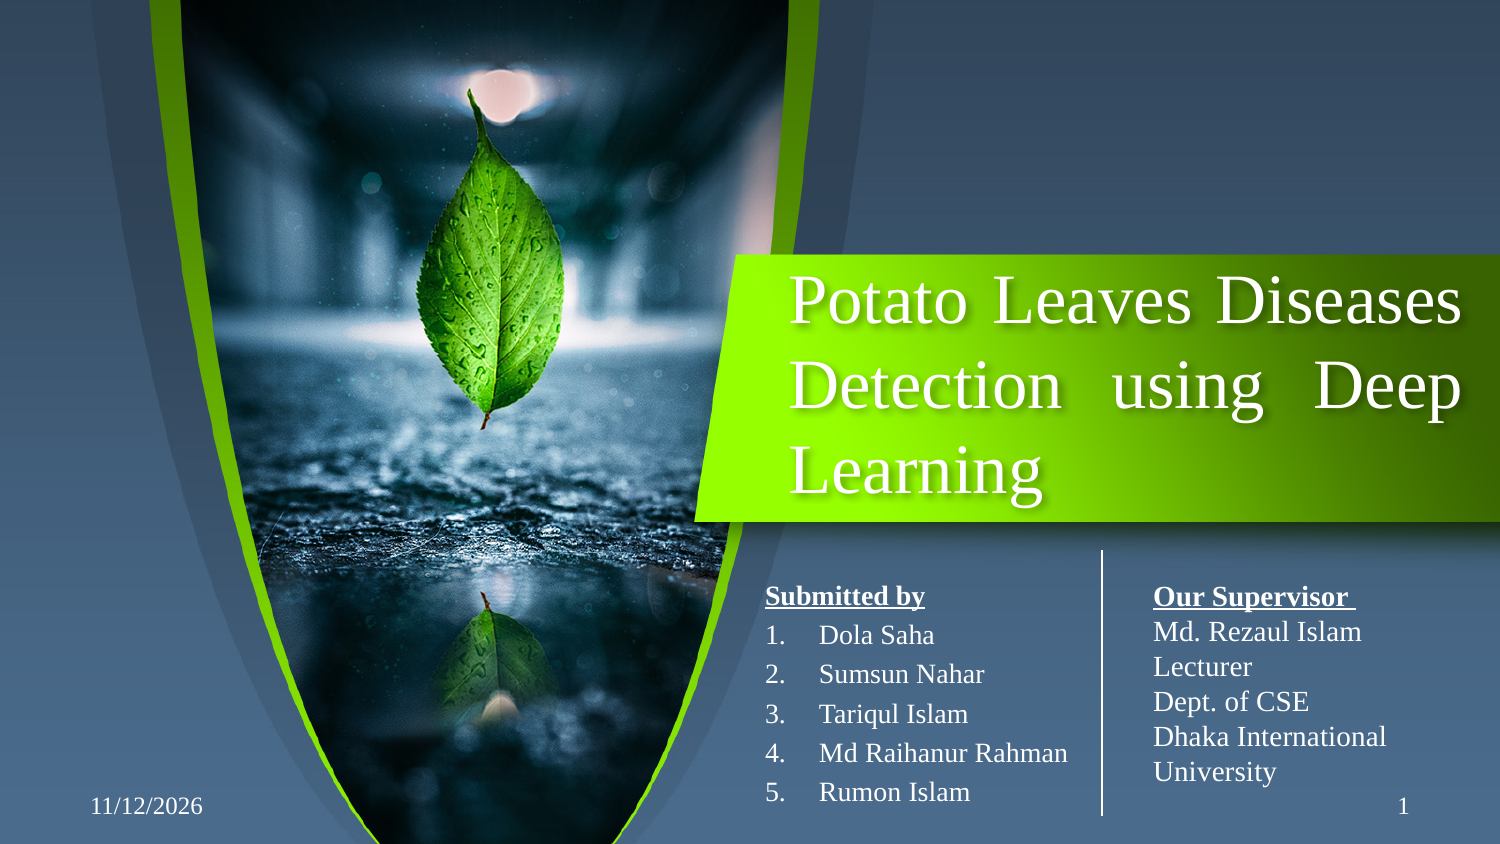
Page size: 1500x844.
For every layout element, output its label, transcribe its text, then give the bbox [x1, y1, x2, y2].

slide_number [75, 782, 425, 827]
title Potato Leaves Diseases Detection using Deep Learning [773, 257, 1480, 504]
slide_number 1 [1074, 782, 1425, 827]
subtitle Submitted by Dola Saha Sumsun Nahar Tariqul Islam Md Raihanur Rahman Rumon Islam [750, 569, 1097, 817]
picture [0, 0, 1500, 844]
text_box Our Supervisor Md. Rezaul Islam Lecturer Dept. of CSE Dhaka International University [1138, 569, 1433, 795]
